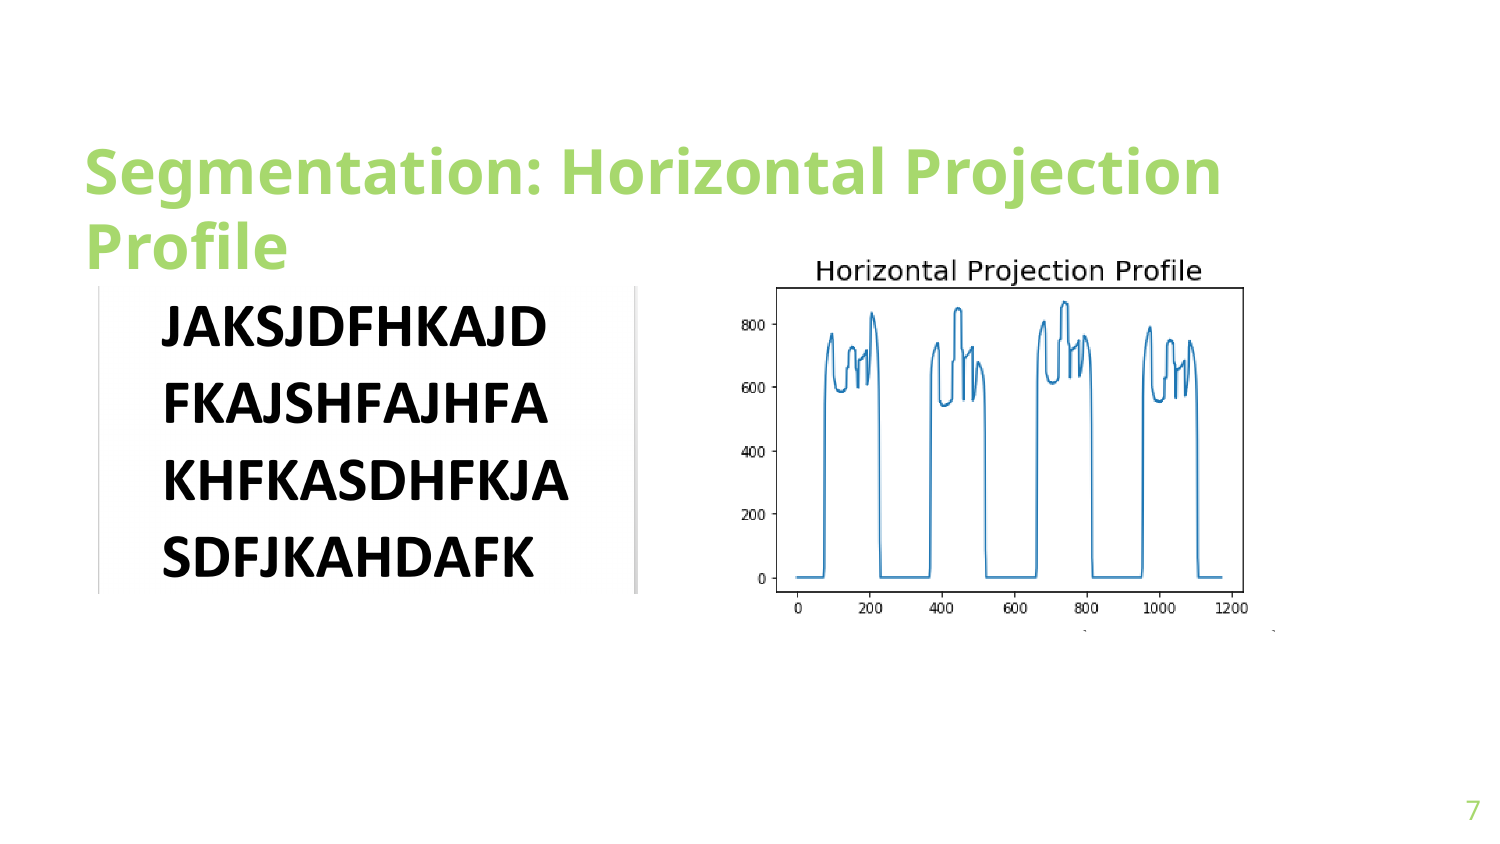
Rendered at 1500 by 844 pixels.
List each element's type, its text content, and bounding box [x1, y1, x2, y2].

picture [735, 234, 1306, 630]
picture [98, 286, 638, 595]
text_box Segmentation: Horizontal Projection Profile [69, 116, 1450, 235]
slide_number ‹#› [1391, 779, 1482, 844]
